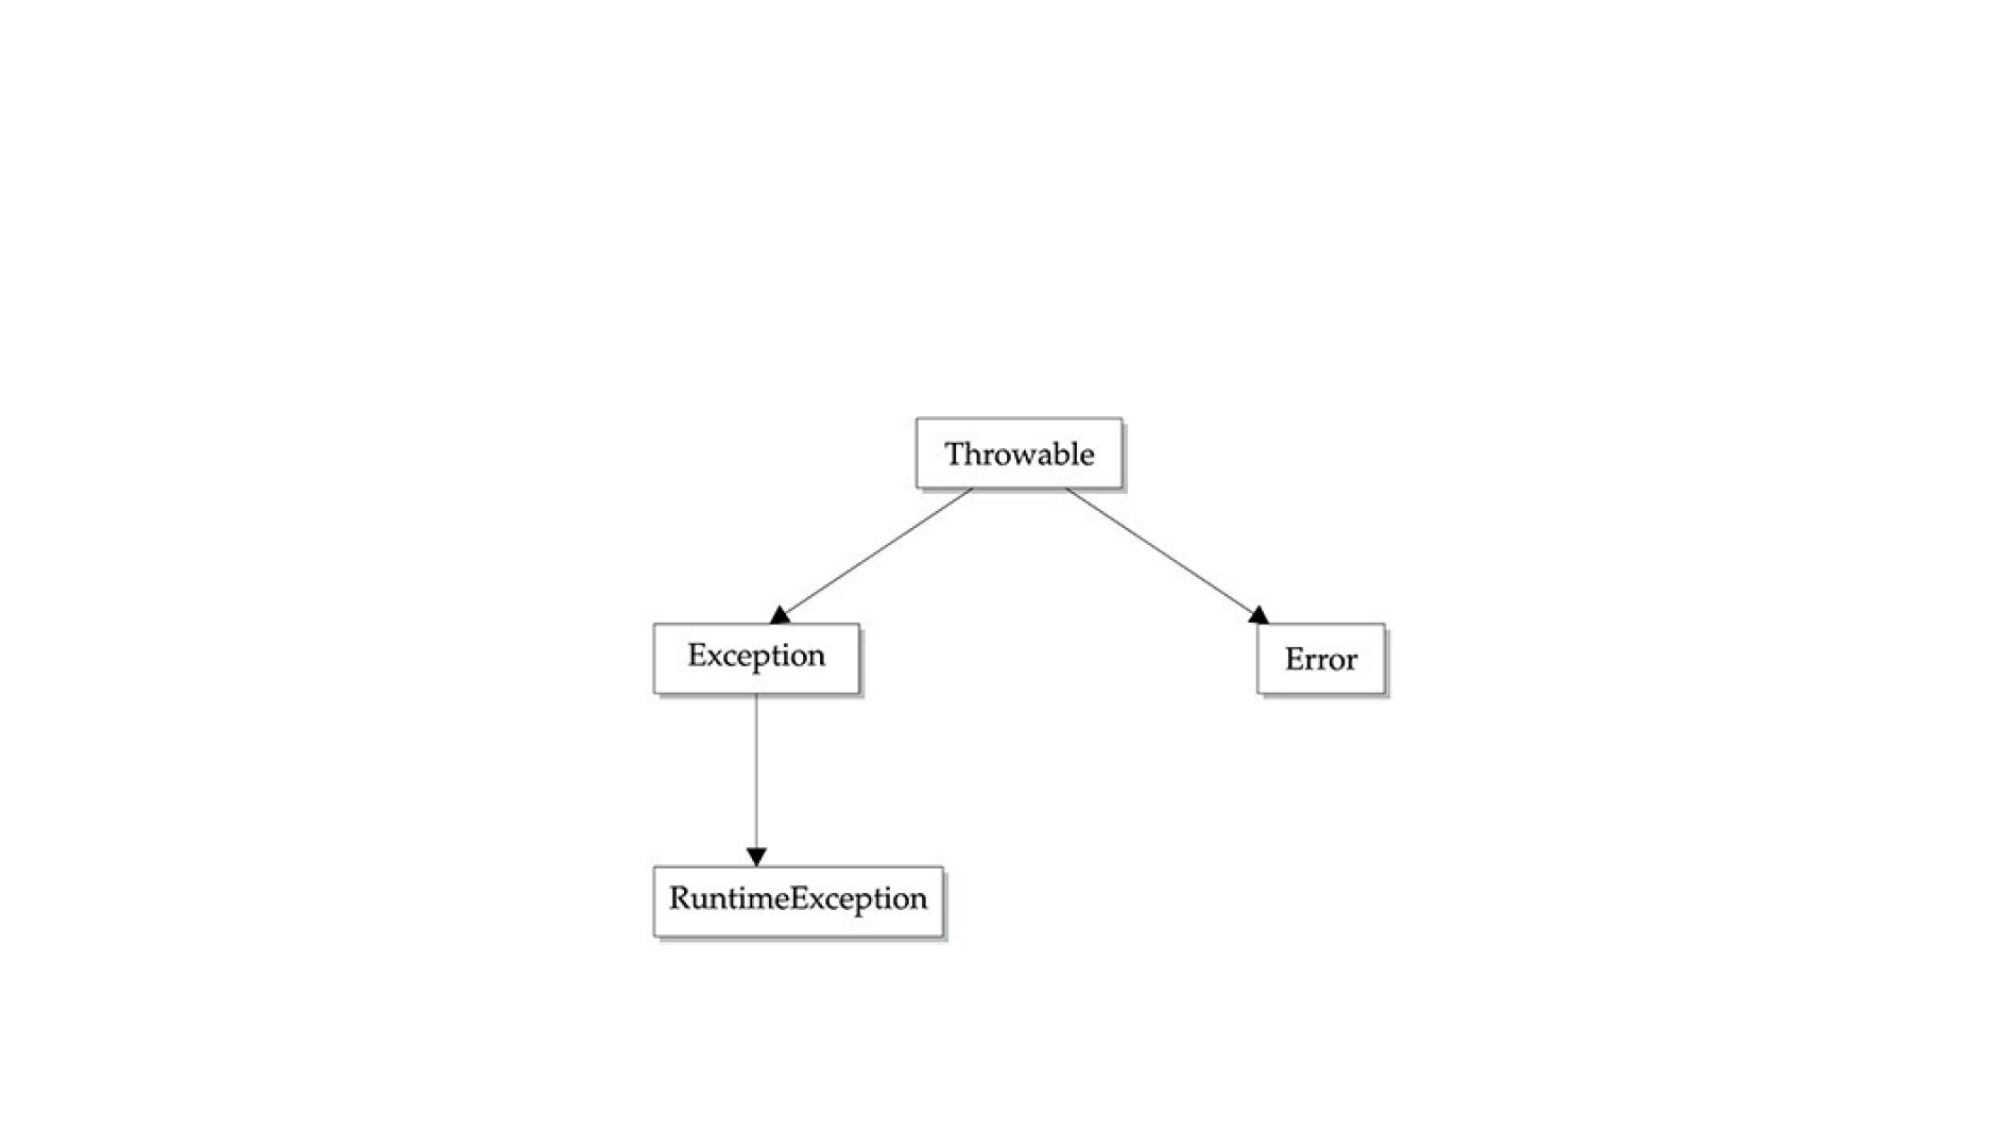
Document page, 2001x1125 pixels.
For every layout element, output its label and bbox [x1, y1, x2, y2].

picture [477, 395, 1523, 992]
